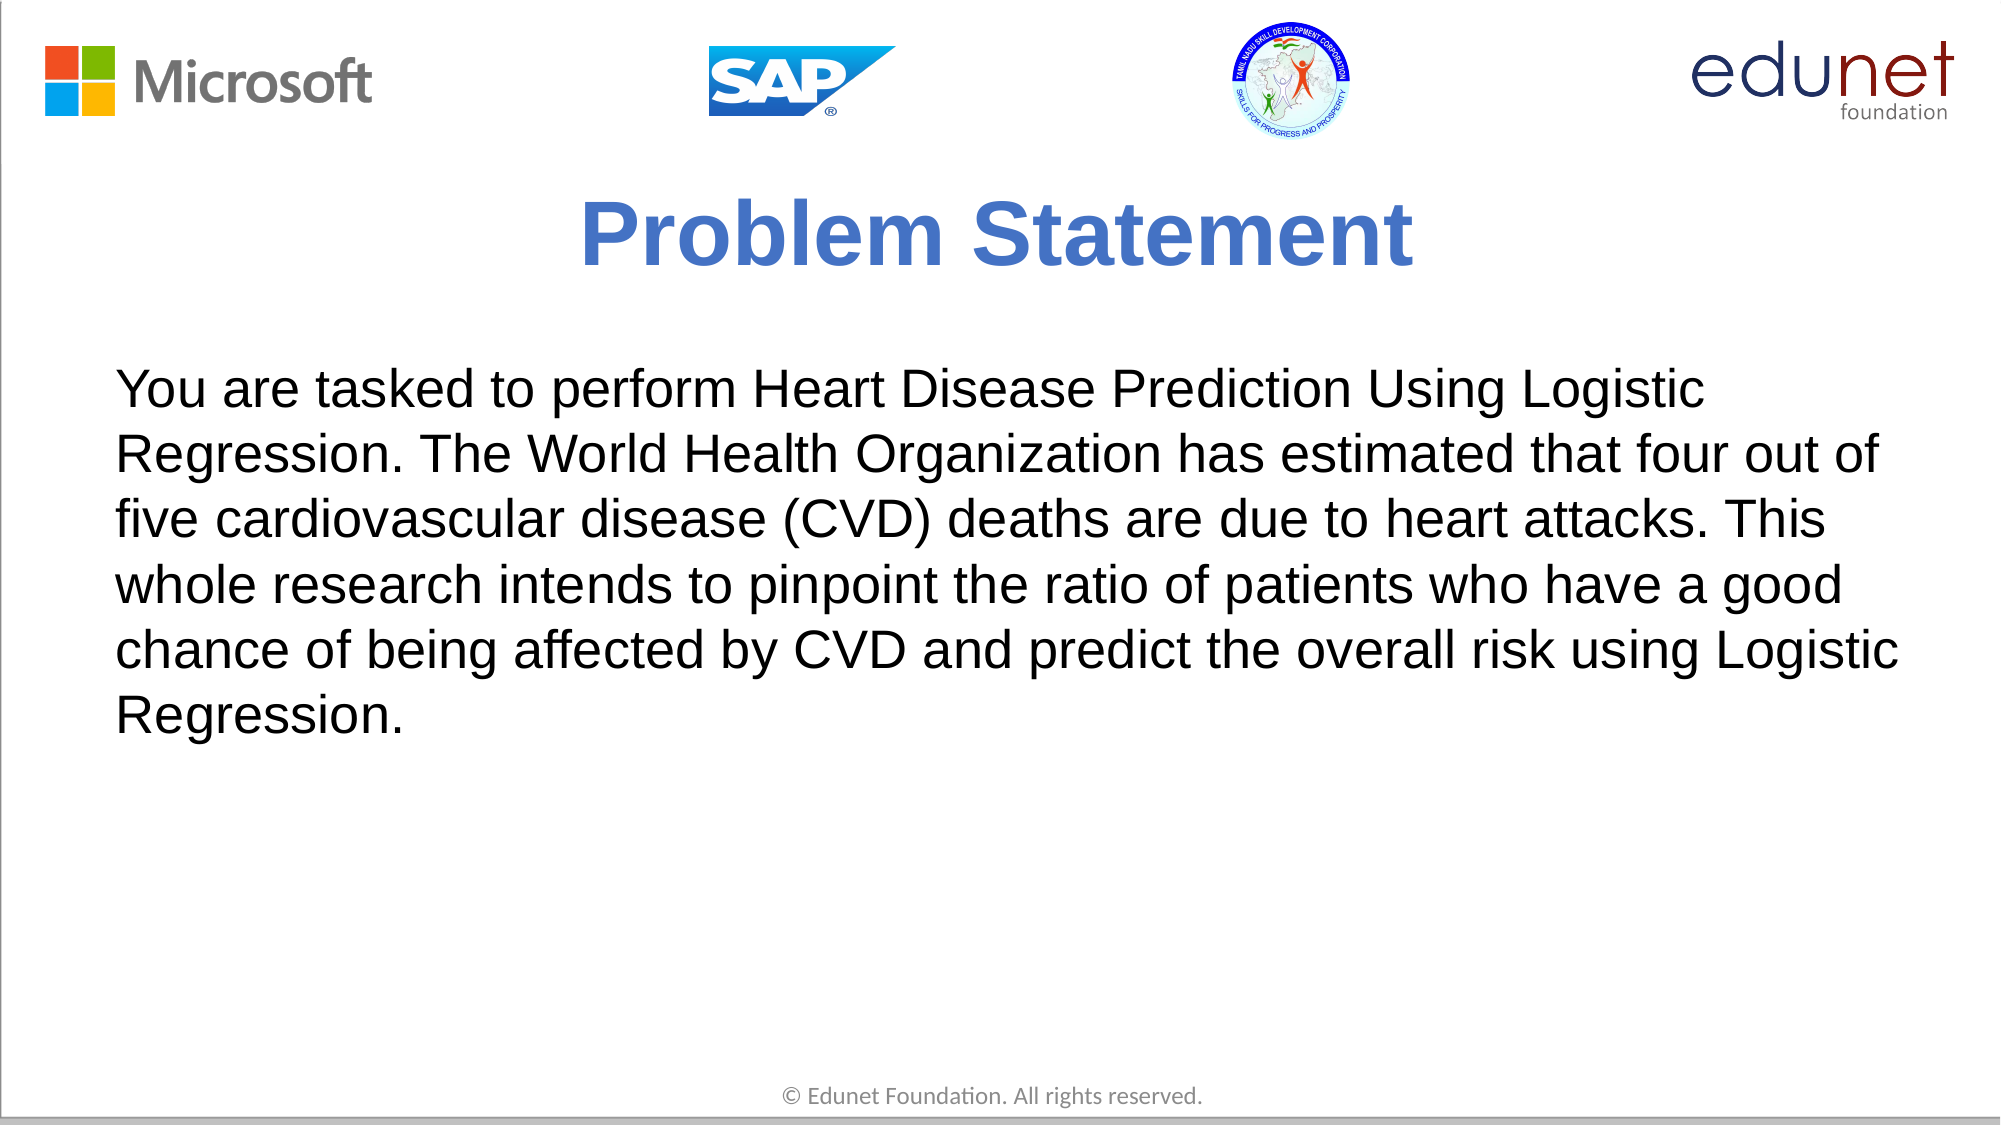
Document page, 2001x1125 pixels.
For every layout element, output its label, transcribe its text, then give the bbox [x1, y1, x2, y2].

subtitle You are tasked to perform Heart Disease Prediction Using Logistic Regression. The World Health Organization has estimated that four out of five cardiovascular disease (CVD) deaths are due to heart attacks. This whole research intends to pinpoint the ratio of patients who have a good chance of being affected by CVD and predict the overall risk using Logistic Regression. [100, 346, 1931, 1063]
picture [45, 46, 372, 116]
picture [1686, 37, 1957, 125]
title Problem Statement [247, 158, 1748, 293]
picture [709, 48, 896, 116]
picture [1232, 22, 1350, 140]
footer © Edunet Foundation. All rights reserved. [655, 1065, 1331, 1125]
picture [0, 0, 2001, 1125]
